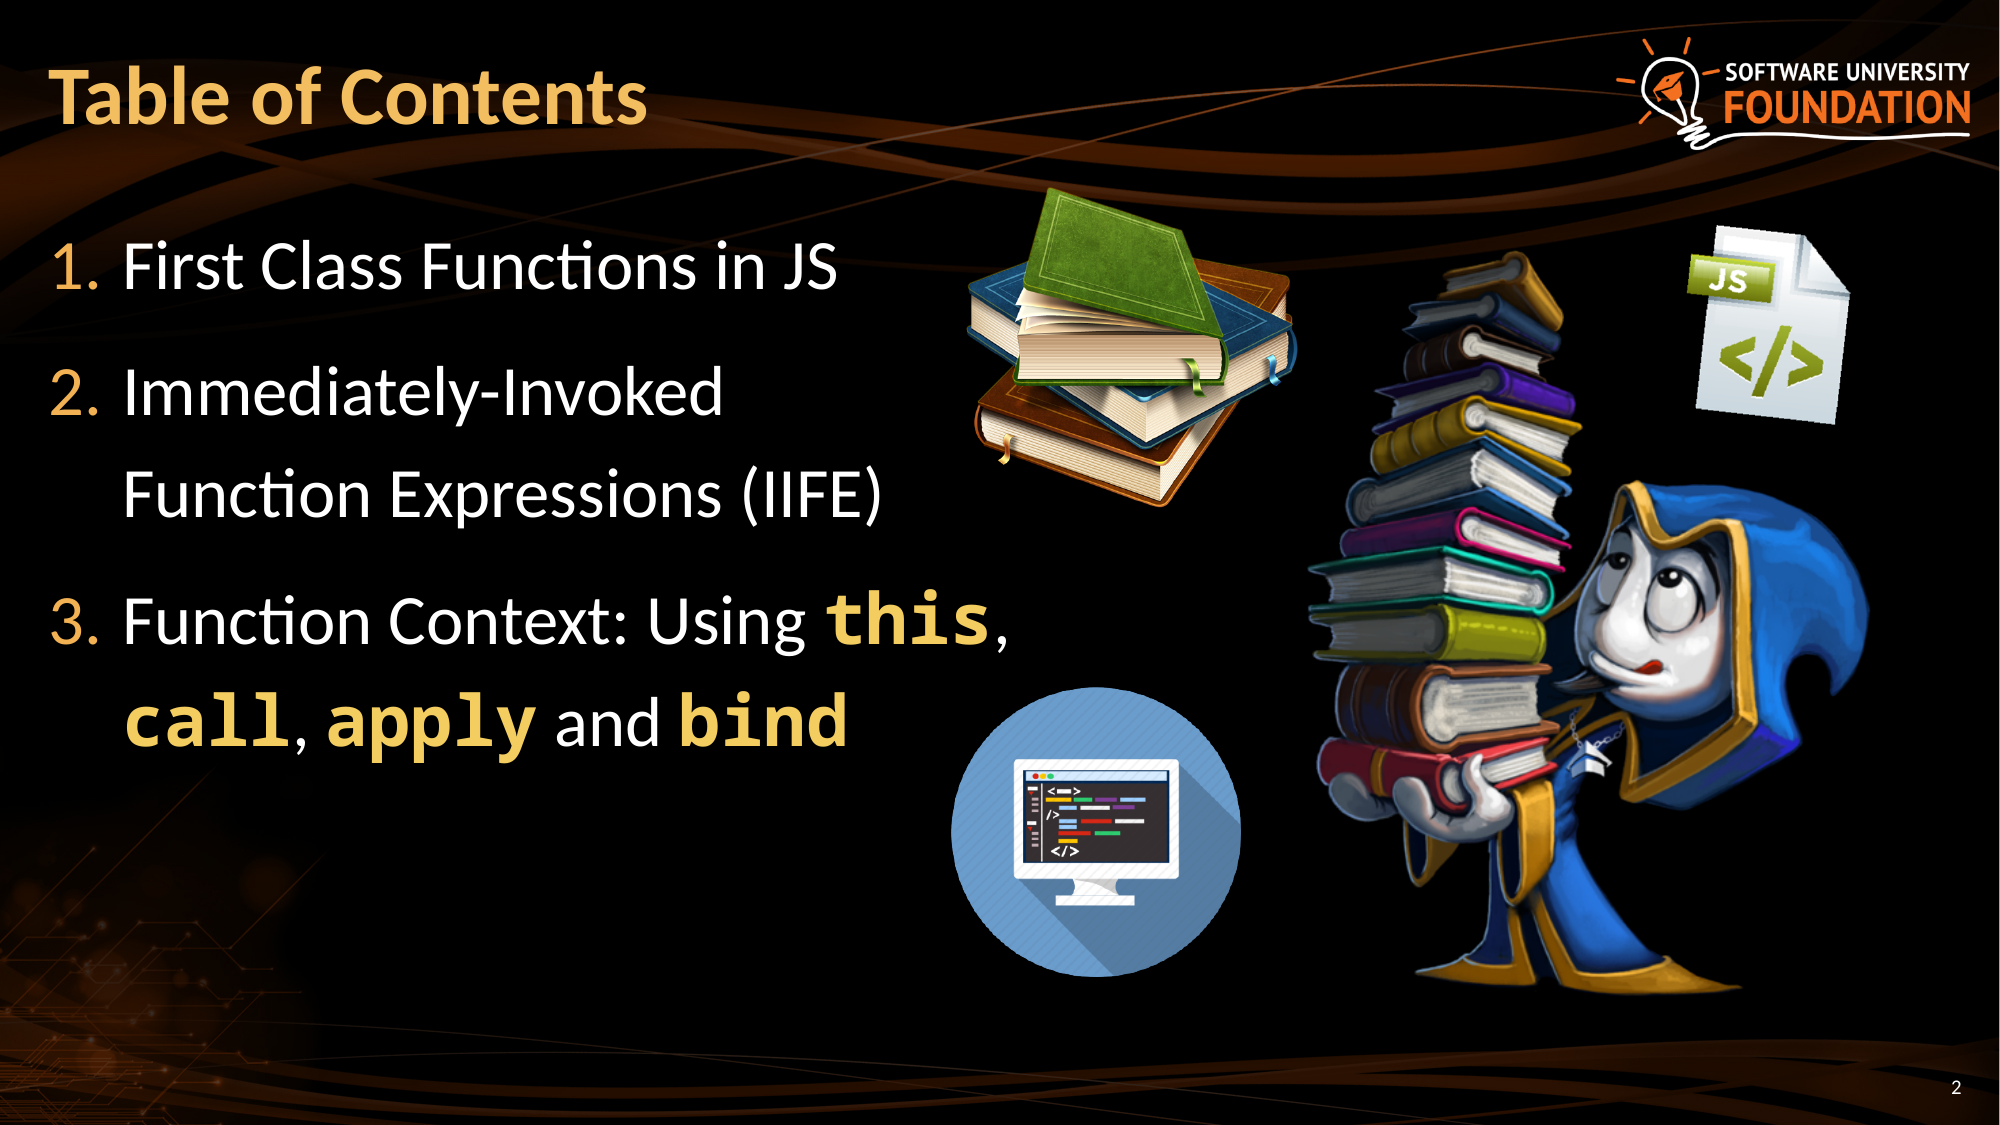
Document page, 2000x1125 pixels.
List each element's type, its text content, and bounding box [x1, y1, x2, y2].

slide_number 2 [1897, 1070, 1968, 1103]
picture [0, 0, 2000, 1125]
list First Class Functions in JS Immediately-Invoked Function Expressions (IIFE) Function Context: Using this, call, apply and bind [31, 195, 1968, 1103]
title Table of Contents [30, 6, 1602, 189]
